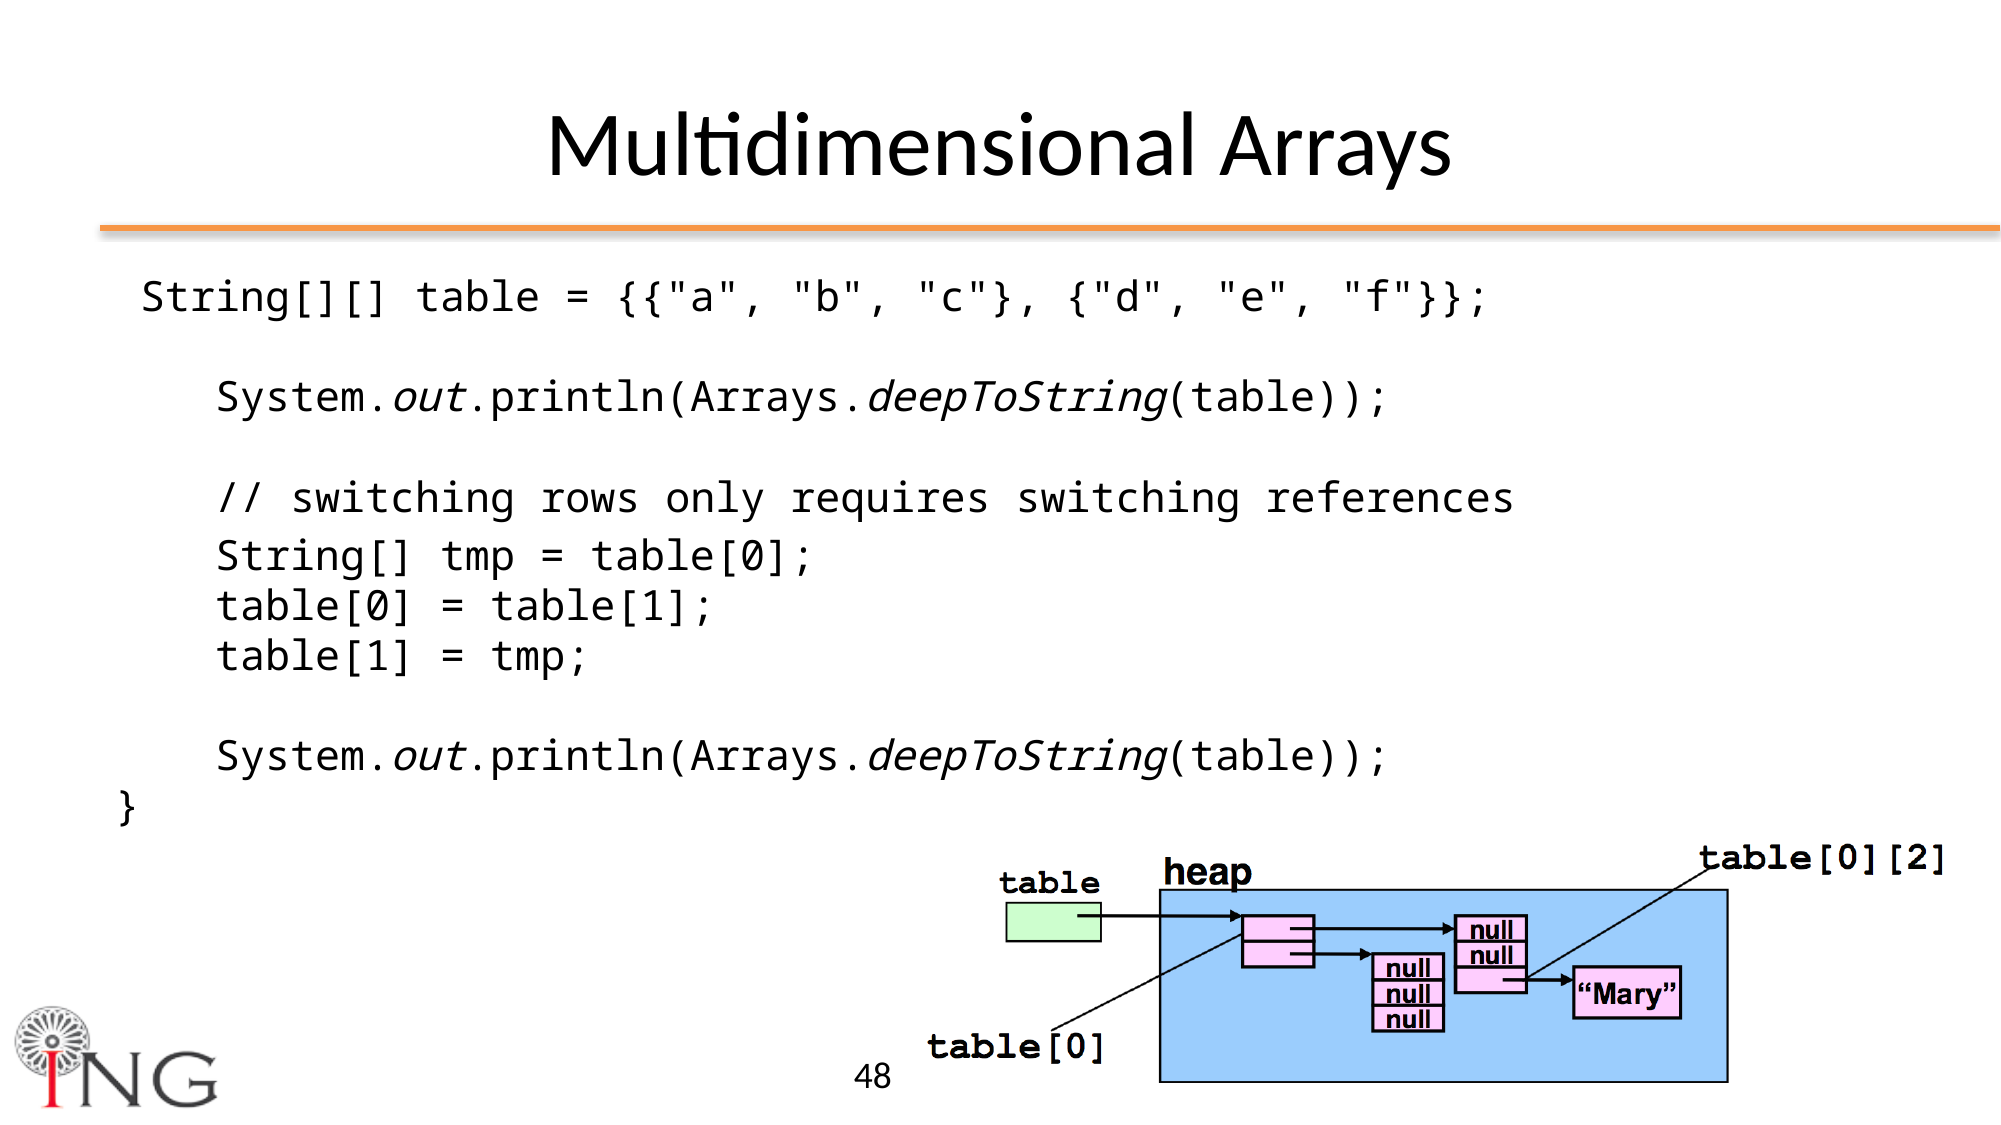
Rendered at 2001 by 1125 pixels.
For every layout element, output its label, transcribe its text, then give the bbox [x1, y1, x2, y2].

picture [0, 987, 244, 1125]
title Multidimensional Arrays [99, 45, 1900, 233]
list String[][] table = {{"a", "b", "c"}, {"d", "e", "f"}}; System.out.println(Arrays.deepToString(table)); // switching rows only requires switching references String[] tmp = table[0]; table[0] = table[1]; table[1] = tmp; System.out.println(Arrays.deepToString(table)); } [99, 262, 1900, 1005]
picture [916, 805, 1972, 1123]
slide_number 48 [839, 1043, 911, 1104]
